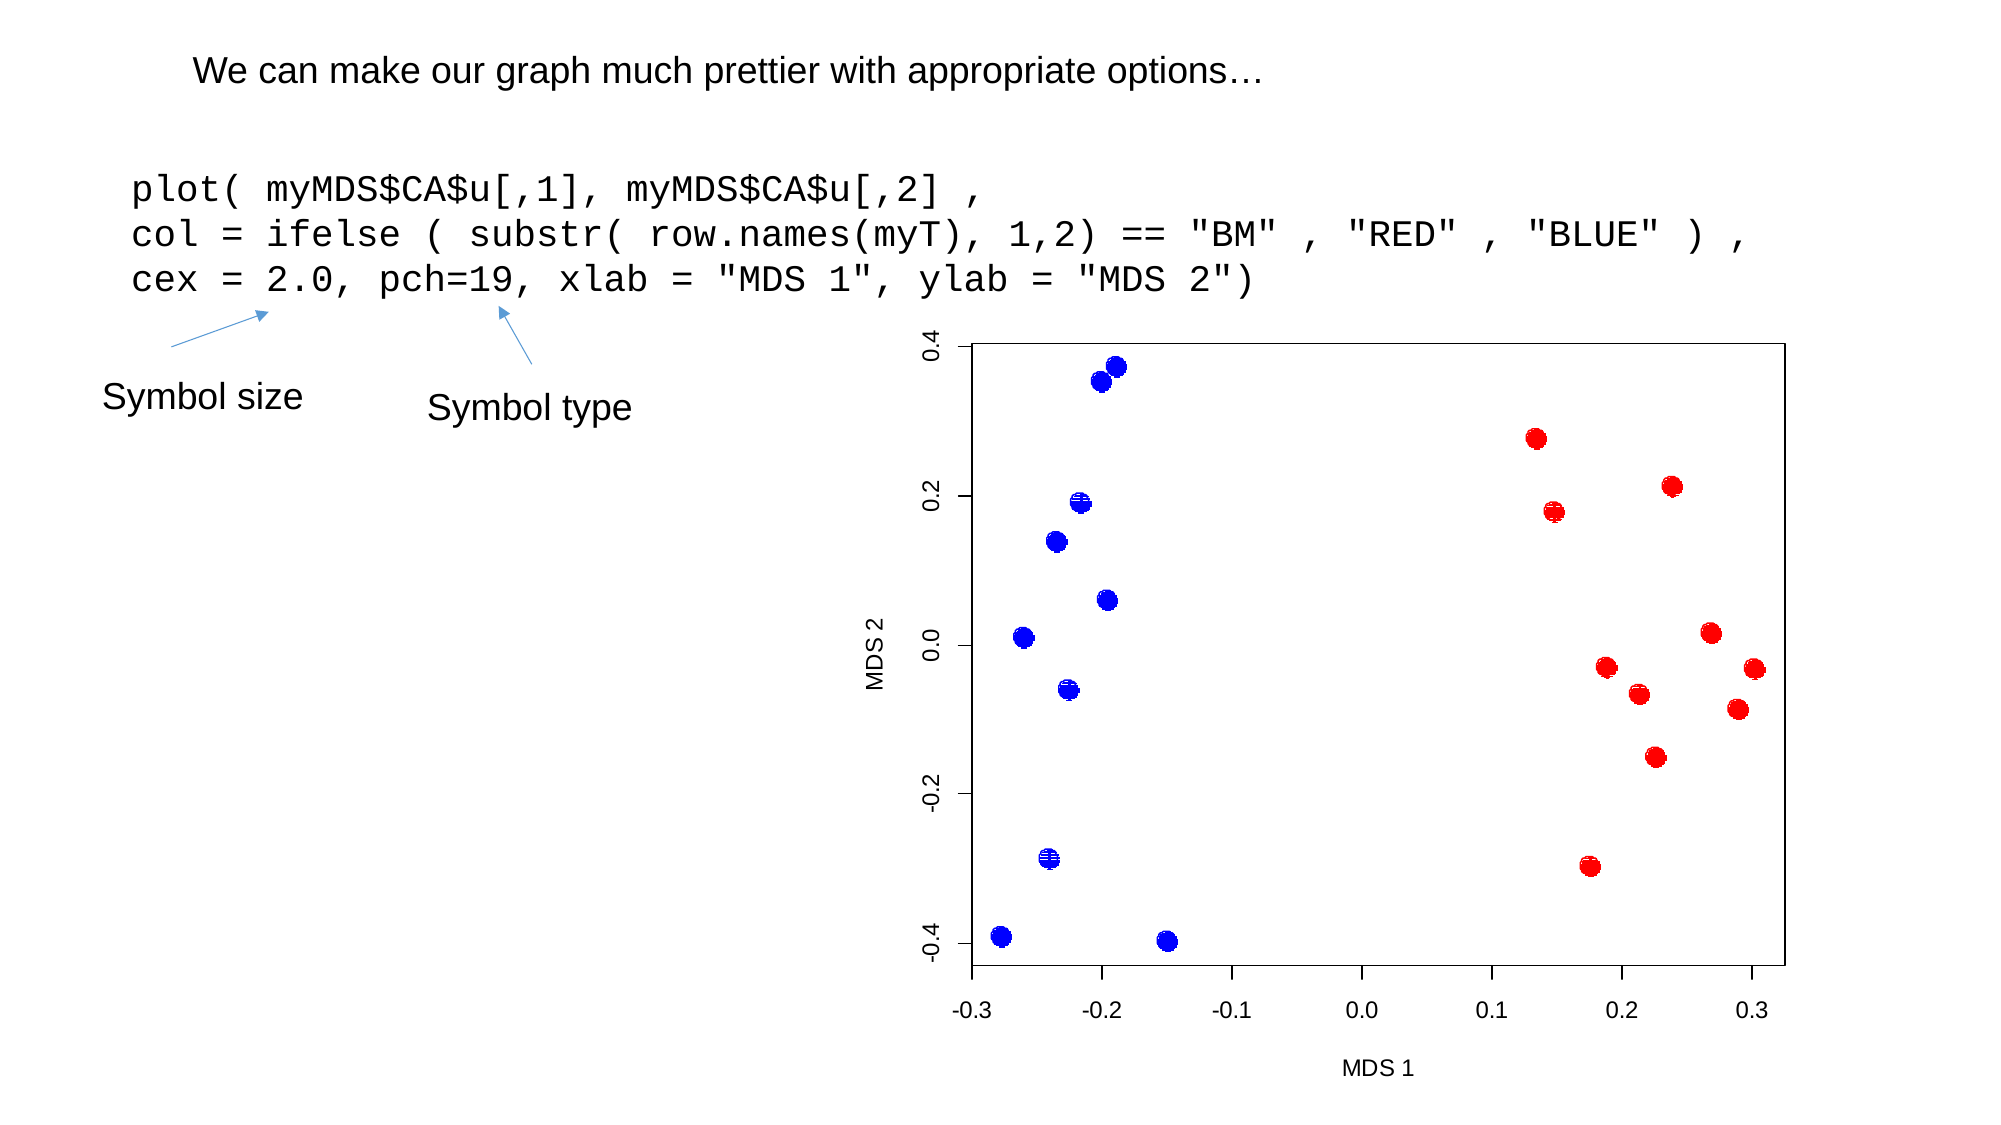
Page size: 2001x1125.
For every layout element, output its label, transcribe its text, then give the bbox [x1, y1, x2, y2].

picture [855, 226, 1845, 1110]
text_box plot( myMDS$CA$u[,1], myMDS$CA$u[,2] , col = ifelse ( substr( row.names(myT), 1,2) == "BM" , "RED" , "BLUE" ) , cex = 2.0, pch=19, xlab = "MDS 1", ylab = "MDS 2") [116, 111, 1964, 306]
text_box We can make our graph much prettier with appropriate options… [177, 38, 1281, 99]
text_box Symbol type [412, 375, 648, 436]
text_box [171, 311, 269, 347]
text_box Symbol size [87, 364, 319, 424]
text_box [498, 305, 532, 365]
